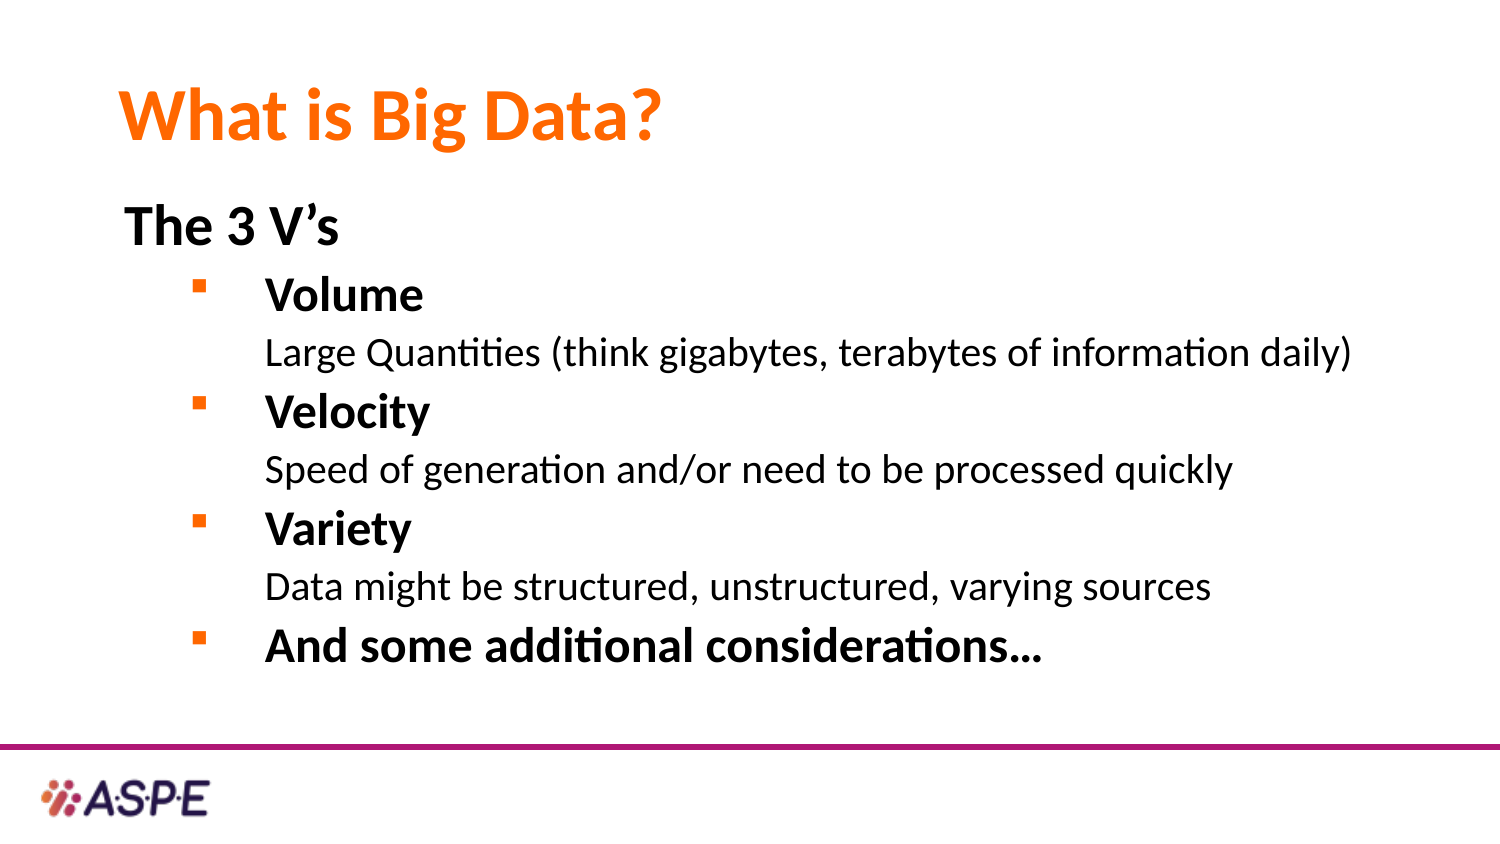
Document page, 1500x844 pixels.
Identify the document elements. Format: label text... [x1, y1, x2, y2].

picture [37, 776, 213, 822]
title What is Big Data? [103, 44, 1397, 187]
list The 3 V’s Volume Large Quantities (think gigabytes, terabytes of information daily) Velocity Speed of generation and/or need to be processed quickly Variety Data might be structured, unstructured, varying sources And some additional considerations… [24, 187, 1450, 760]
